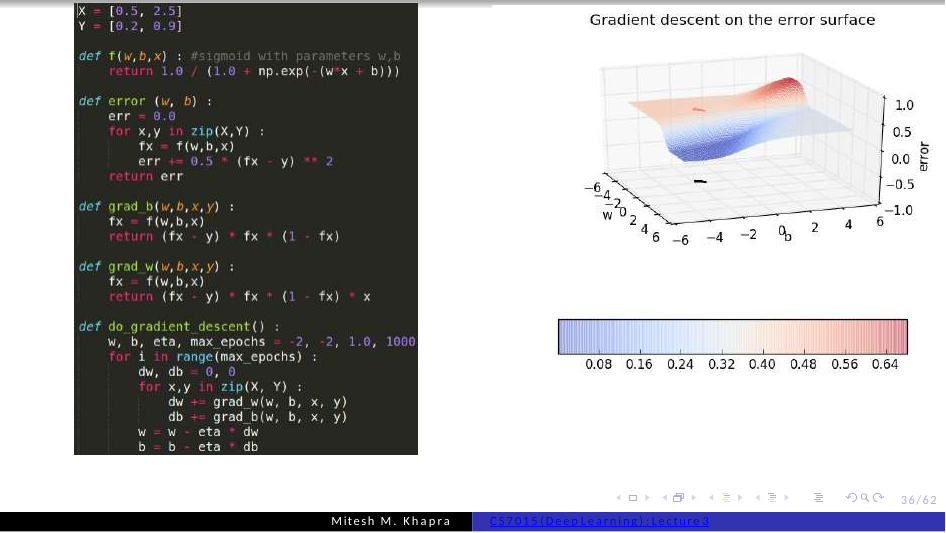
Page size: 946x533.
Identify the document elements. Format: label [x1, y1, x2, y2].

text_box [0, 511, 946, 532]
text_box [898, 493, 941, 508]
text_box [0, 0, 946, 455]
